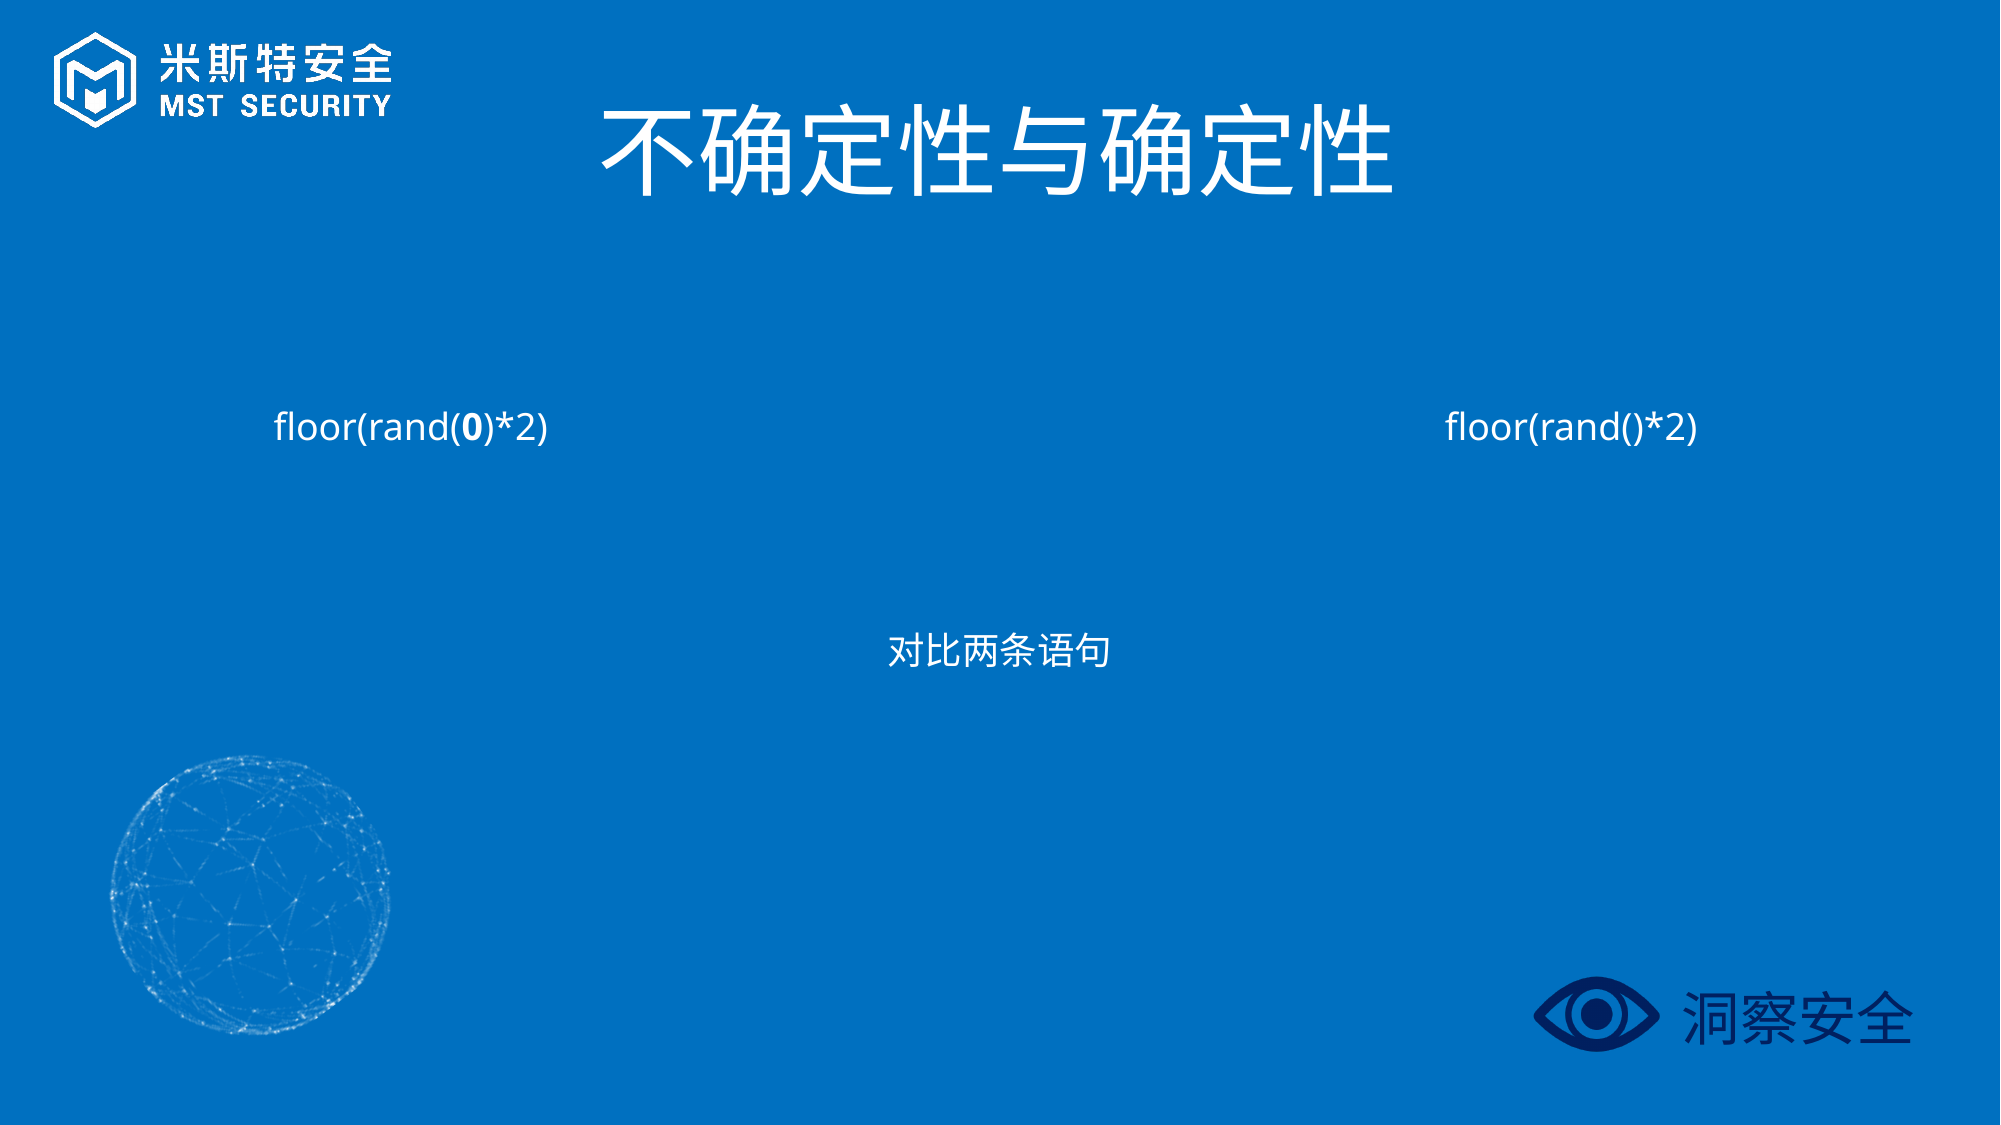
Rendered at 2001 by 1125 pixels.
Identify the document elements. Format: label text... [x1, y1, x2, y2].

text_box floor(rand()*2) [1429, 395, 1713, 456]
picture [54, 32, 391, 128]
text_box floor(rand(0)*2) [258, 395, 563, 456]
text_box 对比两条语句 [872, 619, 1128, 680]
text_box 不确定性与确定性 [582, 80, 1418, 216]
picture [1521, 939, 1672, 1089]
